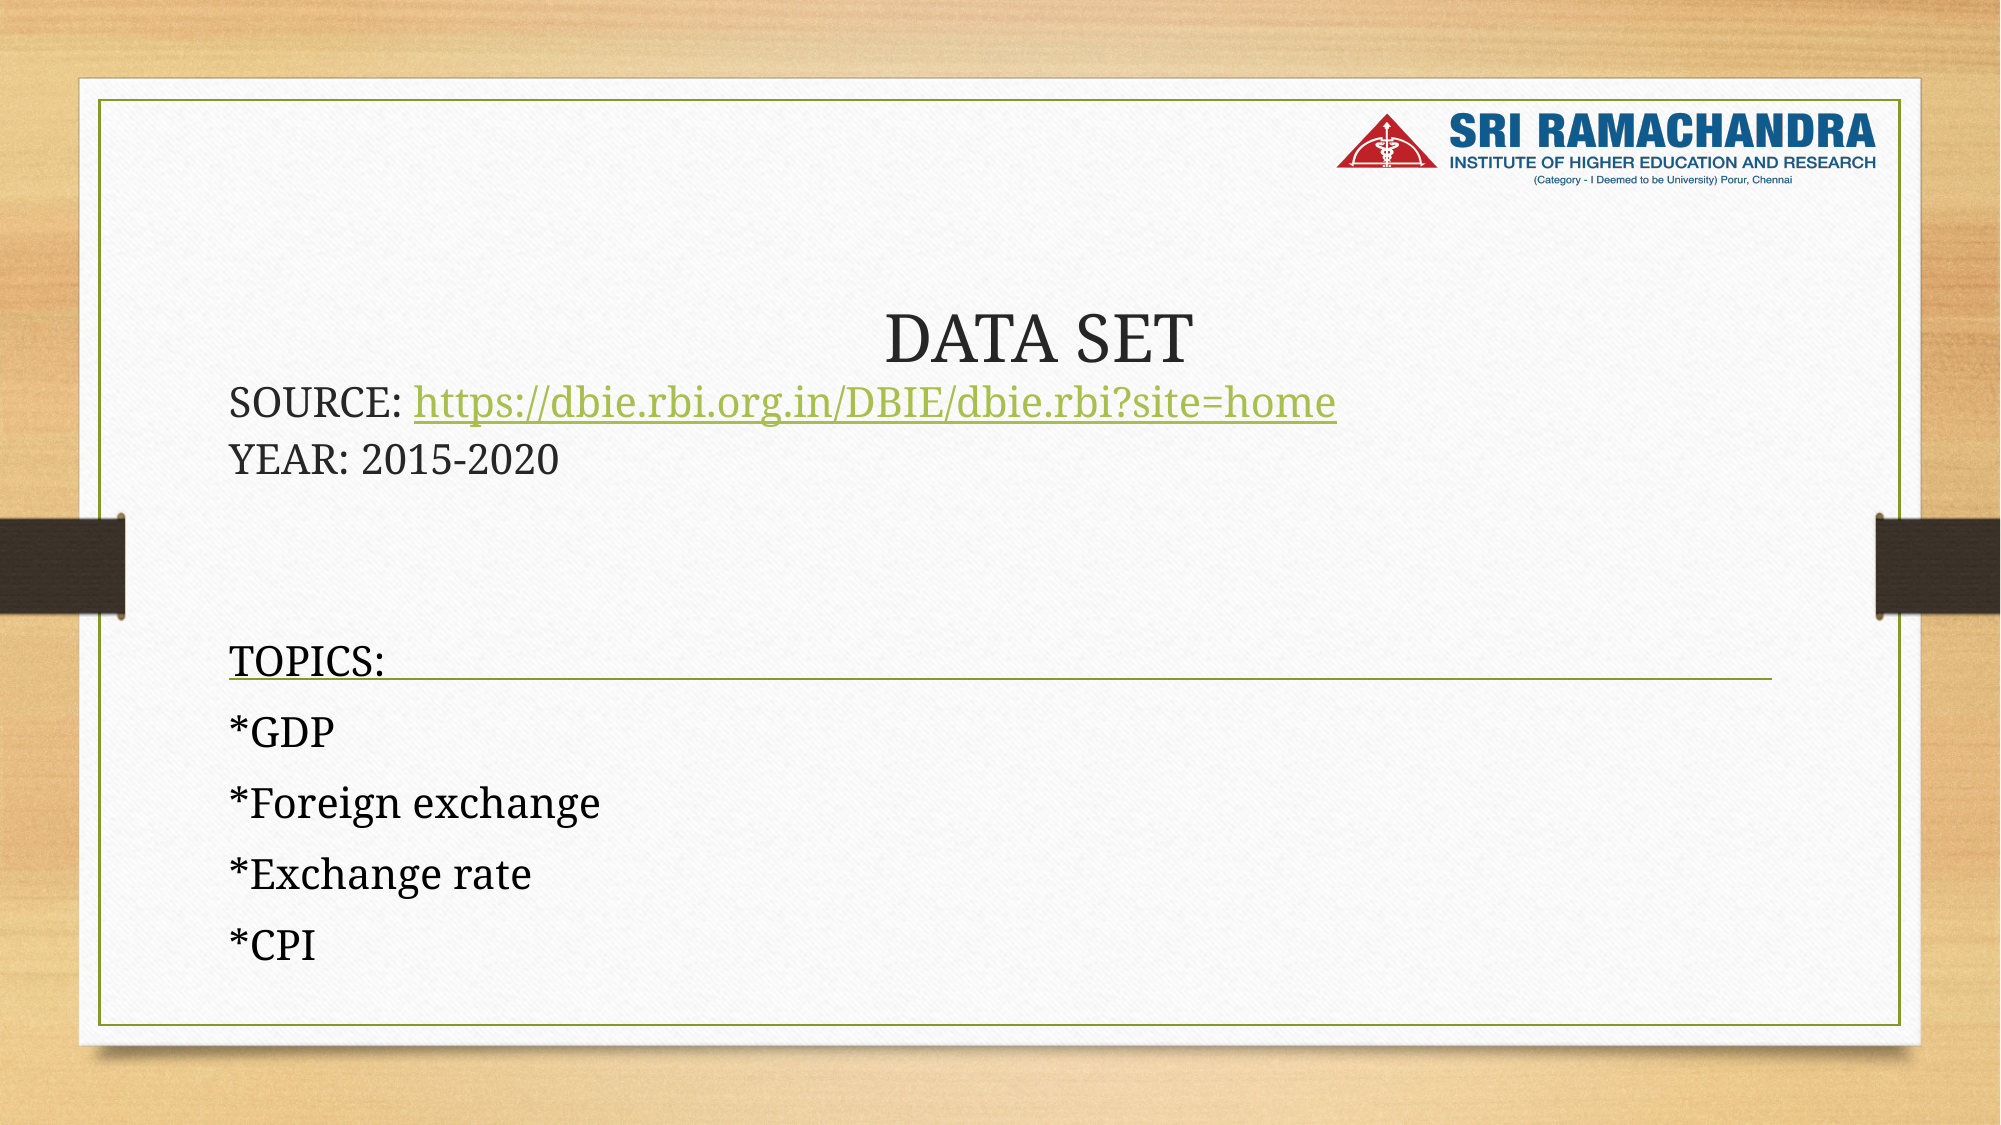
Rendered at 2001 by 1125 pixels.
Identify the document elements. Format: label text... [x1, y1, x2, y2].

title DATA SET SOURCE: https://dbie.rbi.org.in/DBIE/dbie.rbi?site=home YEAR: 2015-2020 [213, 233, 1788, 595]
picture [0, 0, 2001, 1125]
list TOPICS: *GDP *Foreign exchange *Exchange rate *CPI [213, 595, 1788, 1008]
